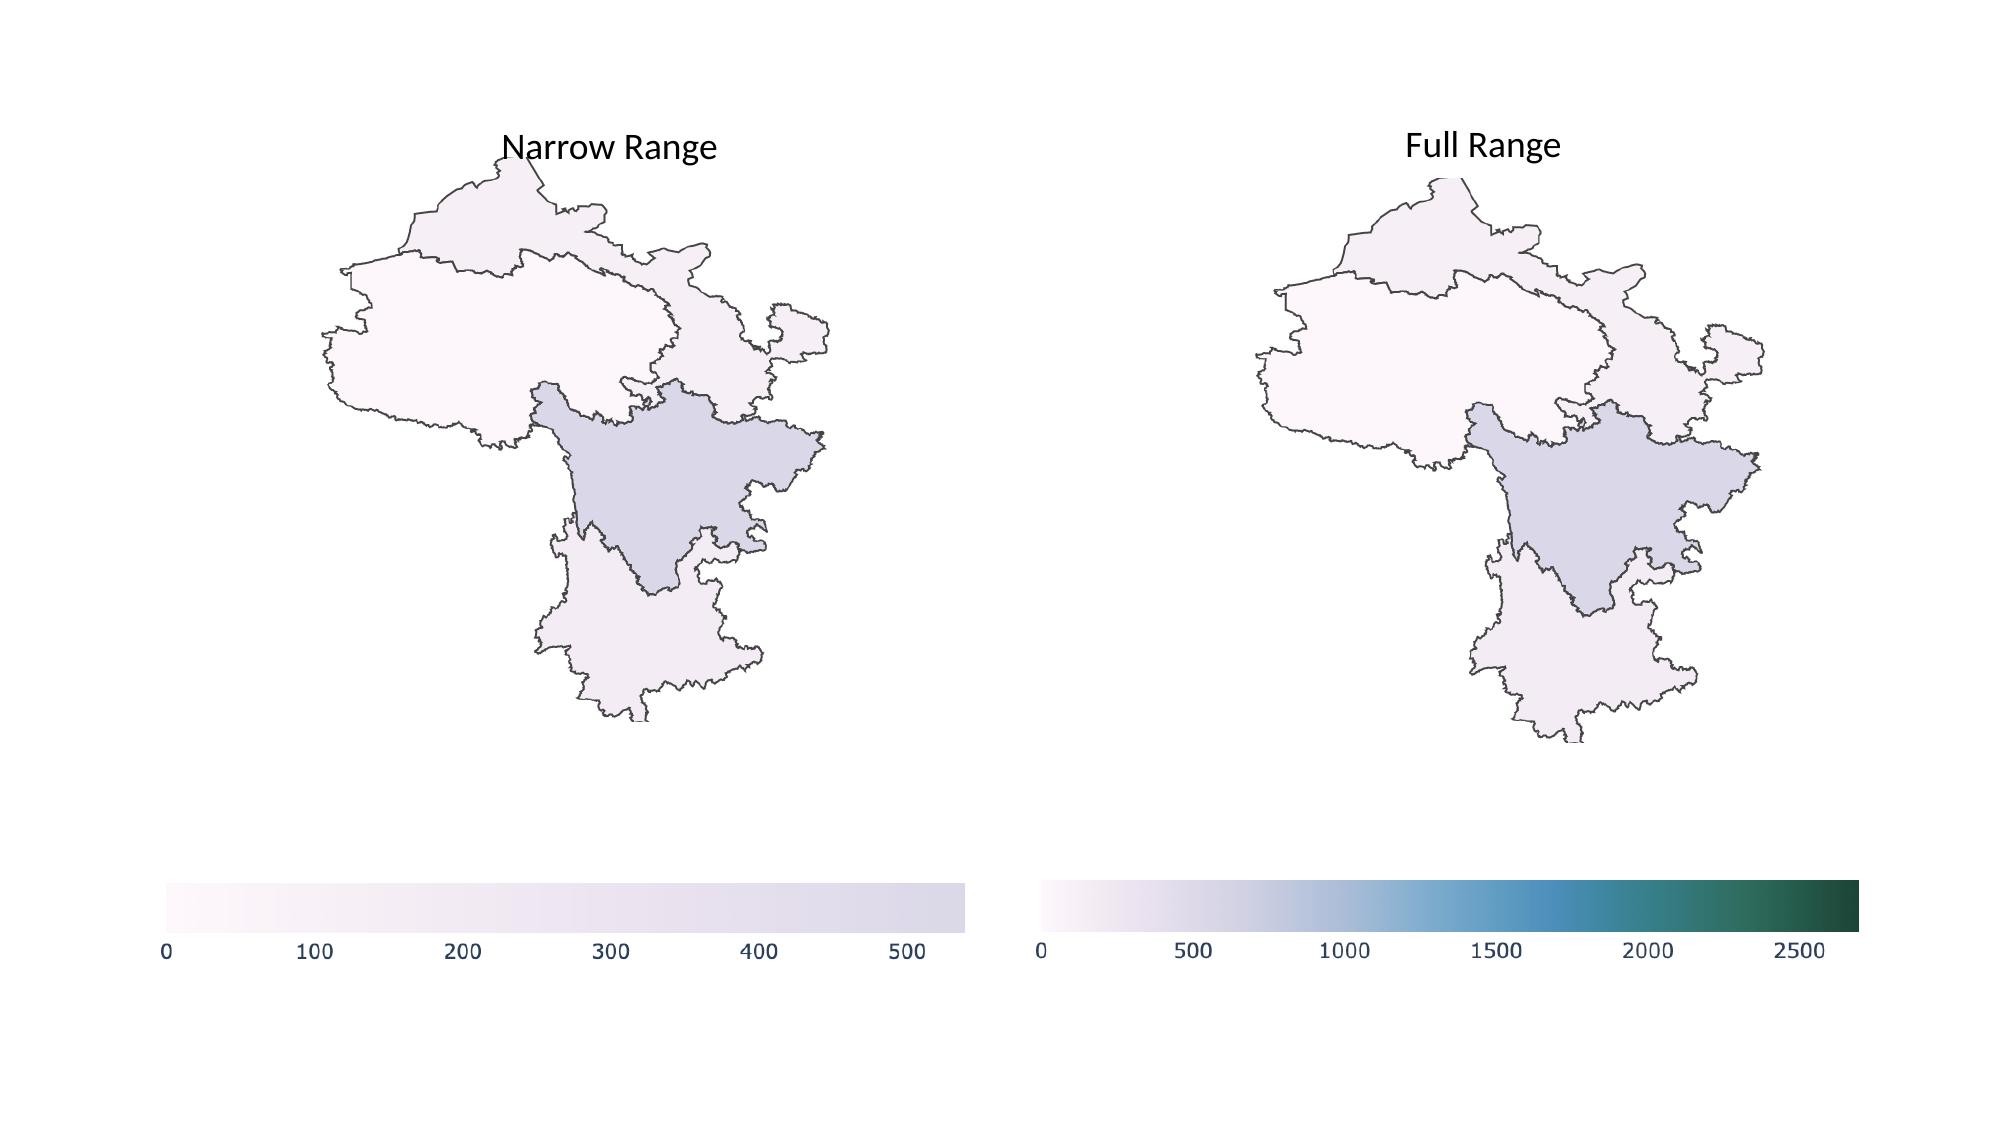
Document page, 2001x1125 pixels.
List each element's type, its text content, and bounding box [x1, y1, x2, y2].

picture [1033, 880, 1861, 964]
picture [263, 157, 854, 722]
picture [145, 874, 972, 970]
text_box Narrow Range [486, 114, 733, 157]
picture [1197, 178, 1789, 743]
text_box Full Range [1390, 112, 1577, 173]
